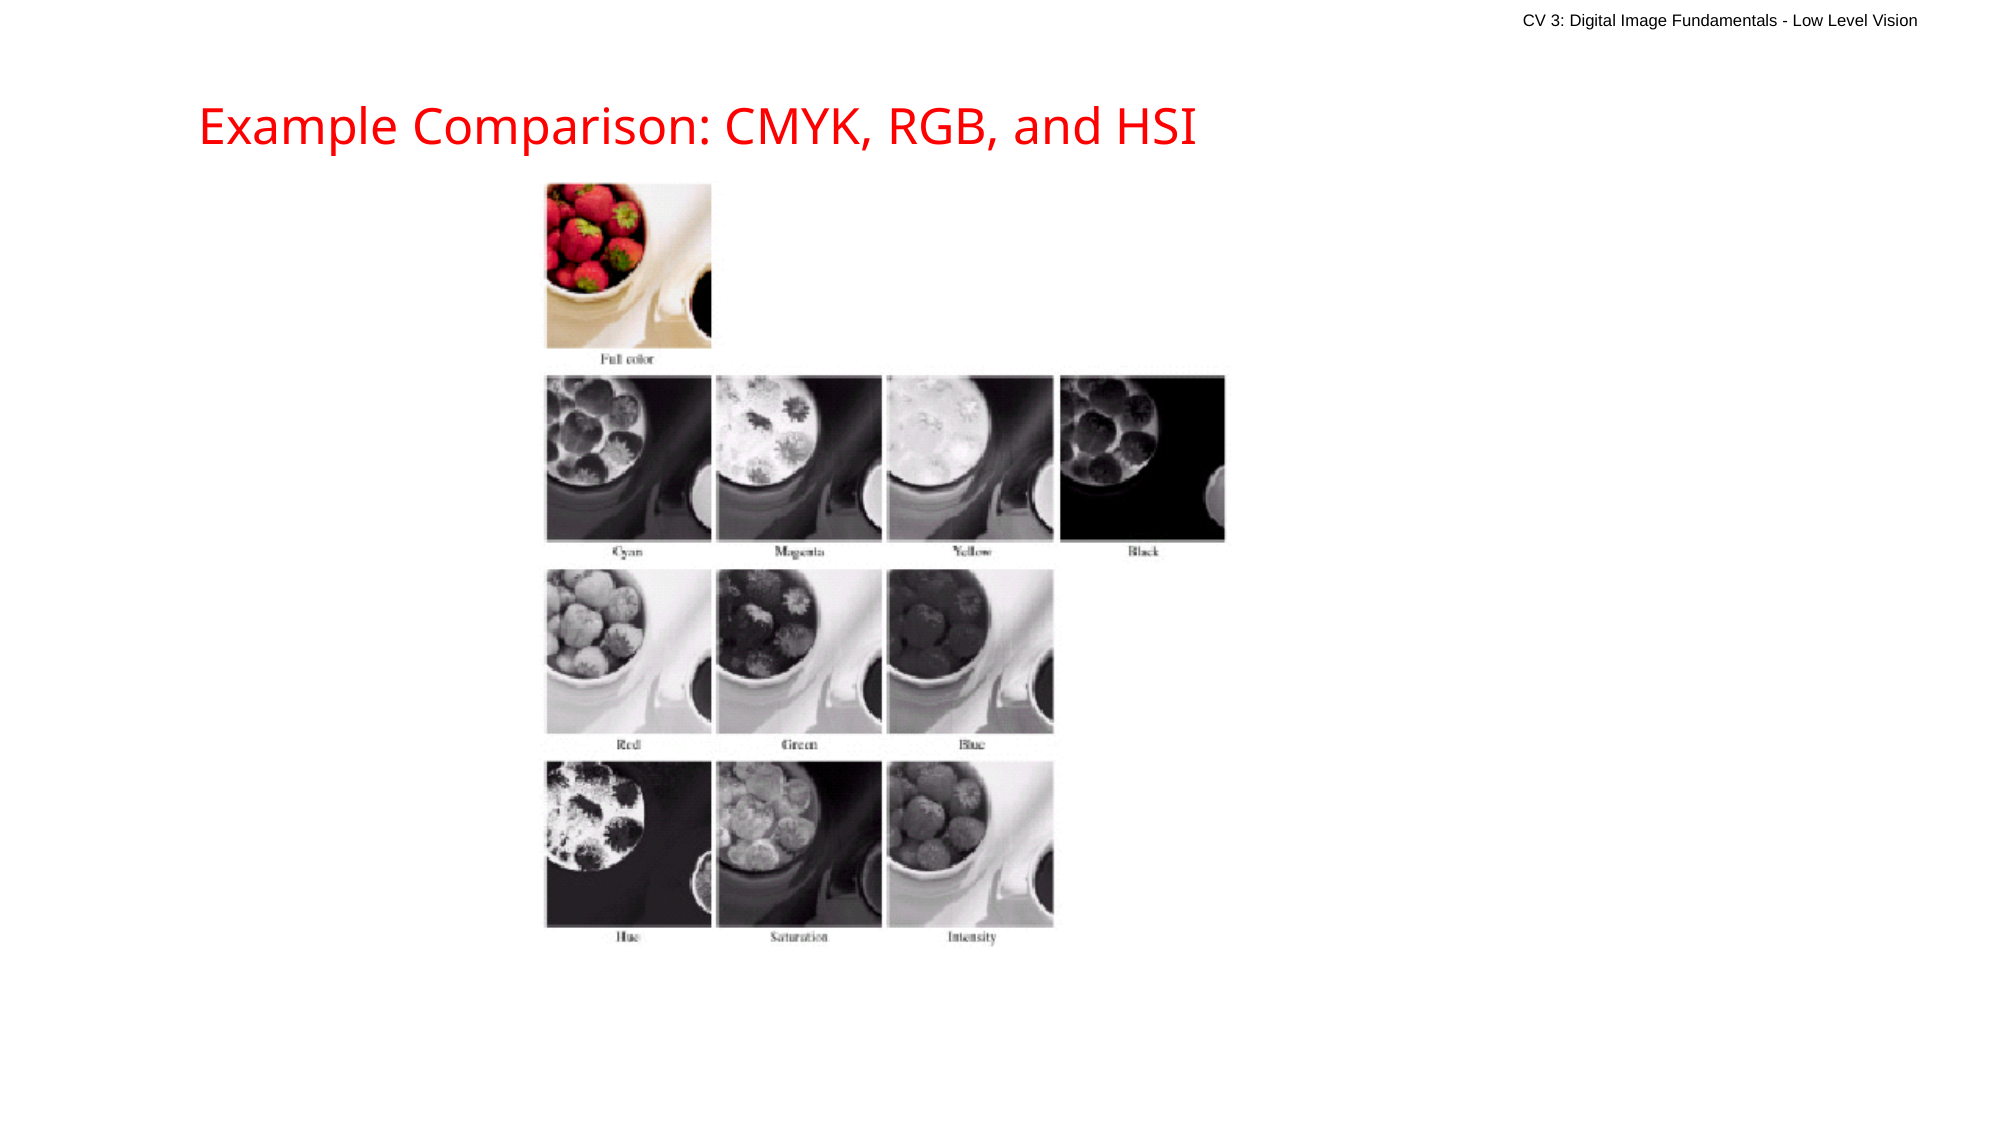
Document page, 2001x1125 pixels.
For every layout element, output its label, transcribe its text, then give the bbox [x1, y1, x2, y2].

text_box Example Comparison: CMYK, RGB, and HSI [183, 87, 1784, 163]
picture [516, 172, 1242, 953]
